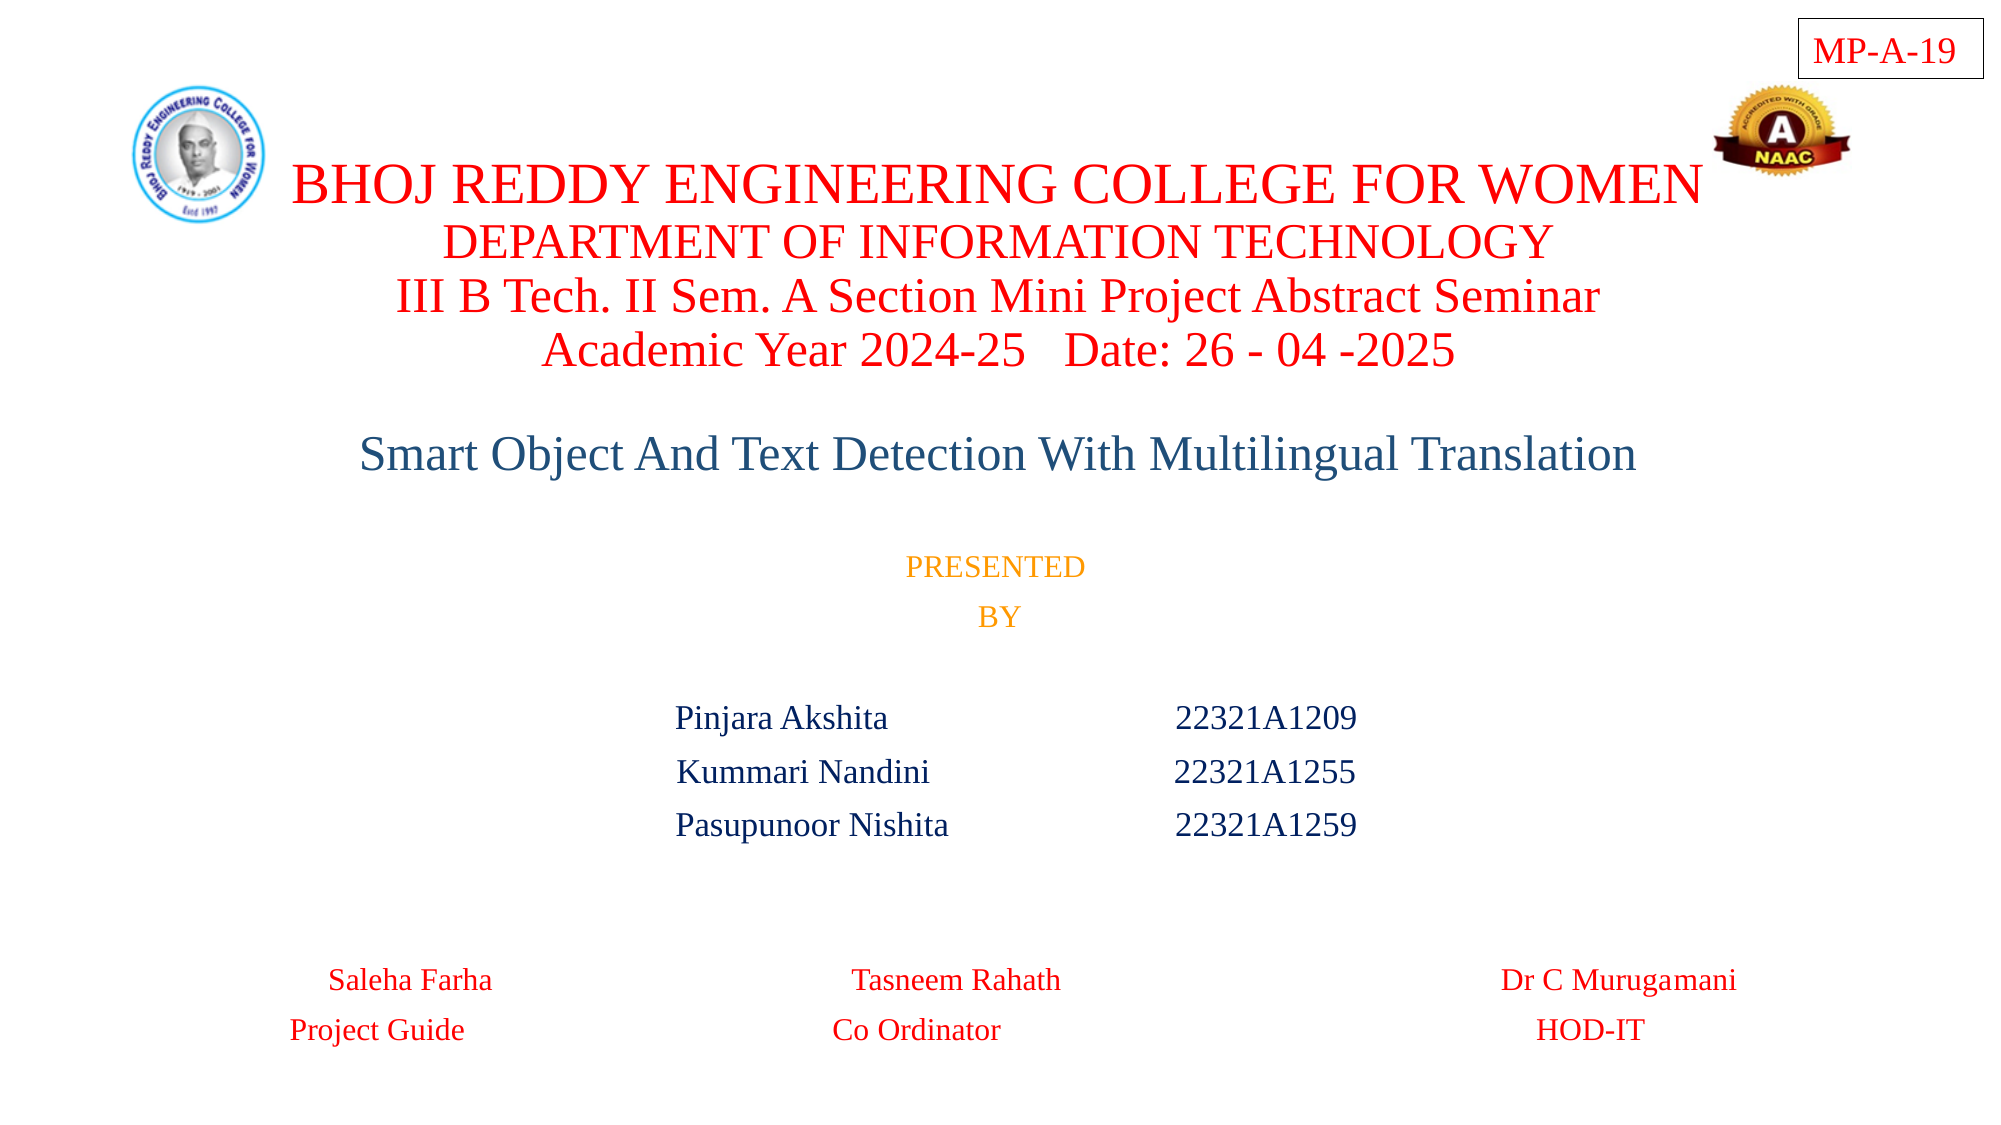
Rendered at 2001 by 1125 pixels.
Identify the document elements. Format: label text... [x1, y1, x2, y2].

text_box BHOJ REDDY ENGINEERING COLLEGE FOR WOMEN DEPARTMENT OF INFORMATION TECHNOLOGY III B Tech. II Sem. A Section Mini Project Abstract Seminar Academic Year 2024-25 Date: 26 - 04 -2025 Smart Object And Text Detection With Multilingual Translation [102, 21, 1894, 488]
text_box MP-A-19 [1798, 18, 1984, 79]
picture [1712, 81, 1852, 180]
picture [129, 79, 270, 231]
text_box PRESENTED BY Pinjara Akshita 22321A1209 Kummari Nandini 22321A1255 Pasupunoor Nishita 22321A1259 Saleha Farha Tasneem Rahath Dr C Murugamani Project Guide Co Ordinator HOD-IT [16, 488, 1984, 1059]
